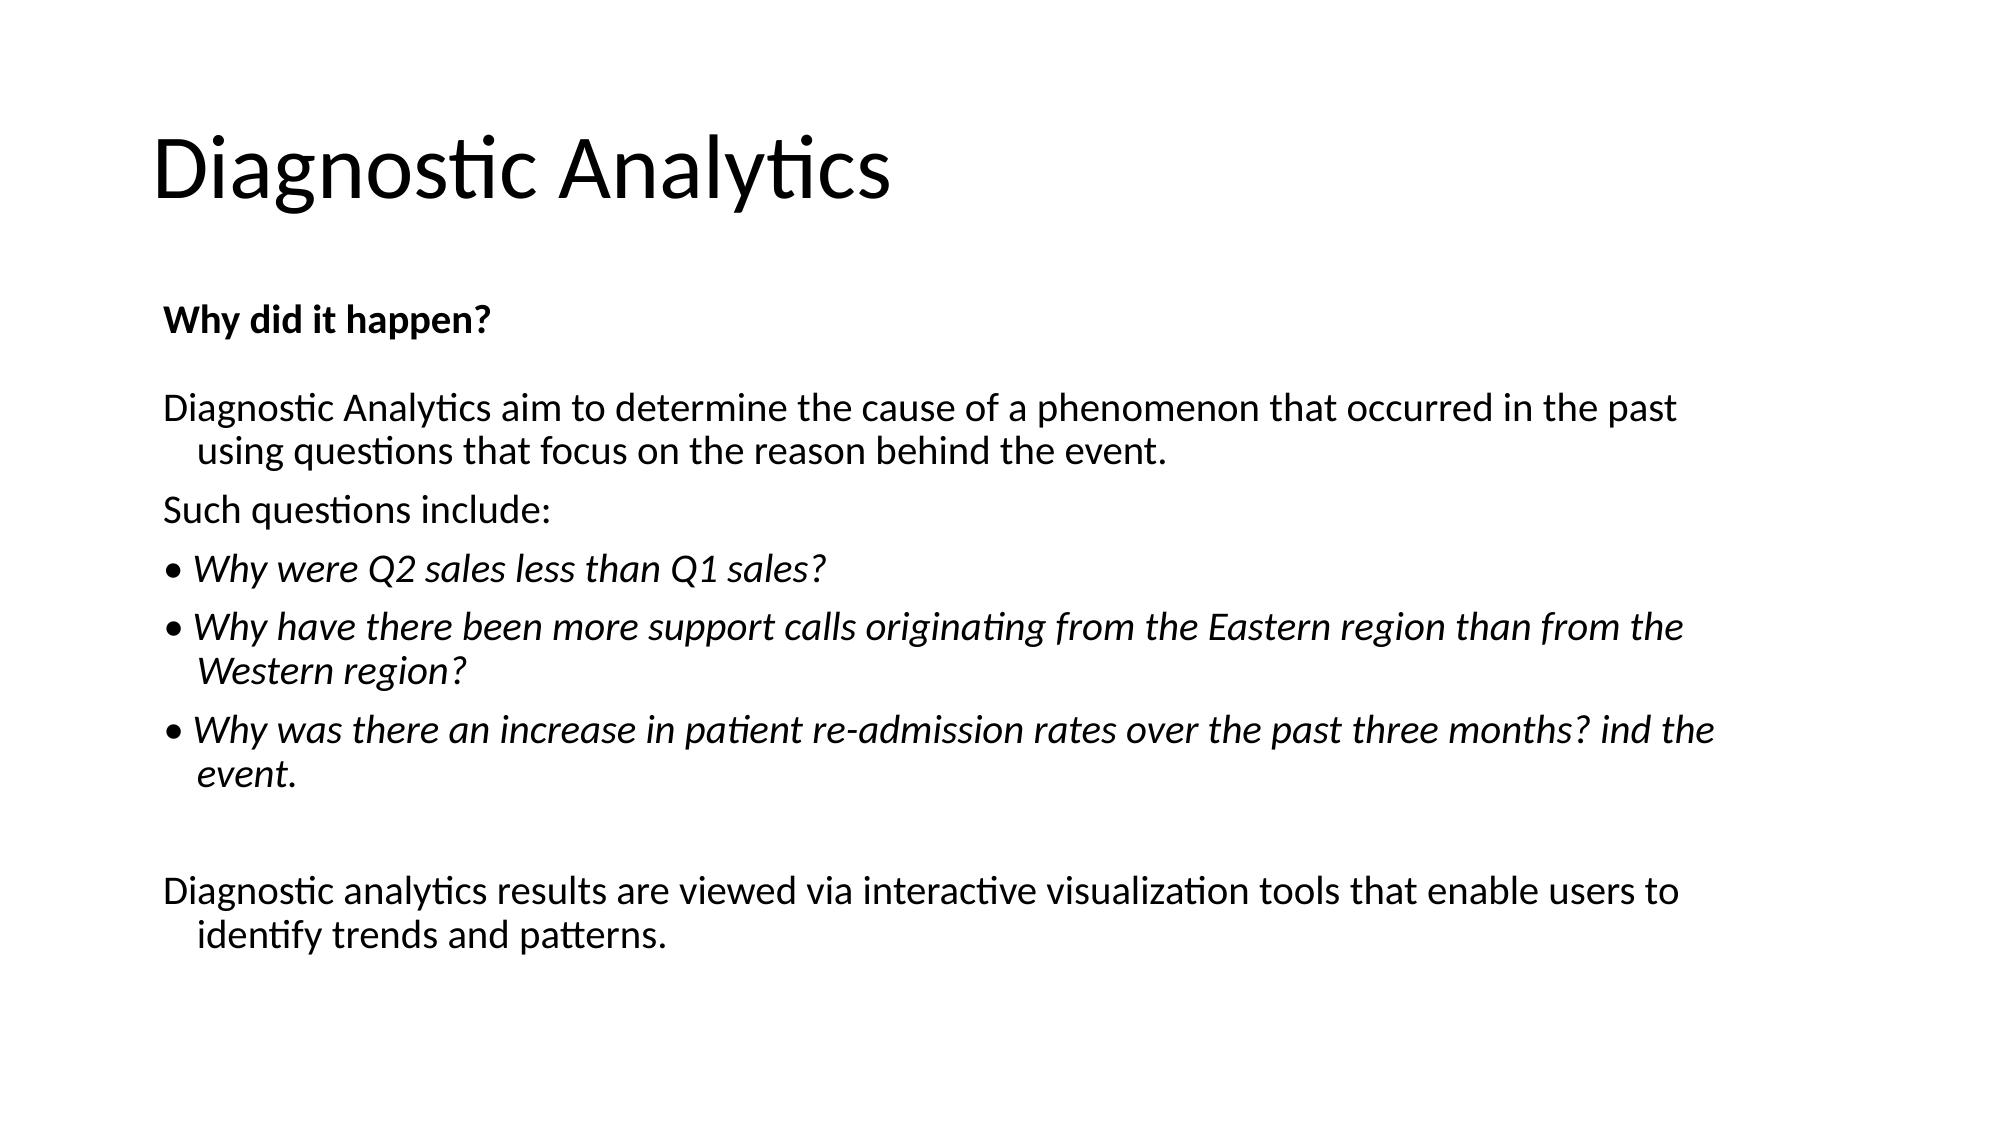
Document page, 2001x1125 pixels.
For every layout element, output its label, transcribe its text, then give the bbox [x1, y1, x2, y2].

title Diagnostic Analytics [137, 59, 1863, 278]
list Why did it happen? Diagnostic Analytics aim to determine the cause of a phenomenon that occurred in the past using questions that focus on the reason behind the event. Such questions include: • Why were Q2 sales less than Q1 sales? • Why have there been more support calls originating from the Eastern region than from the Western region? • Why was there an increase in patient re-admission rates over the past three months? ind the event. Diagnostic analytics results are viewed via interactive visualization tools that enable users to identify trends and patterns. [148, 290, 1772, 972]
